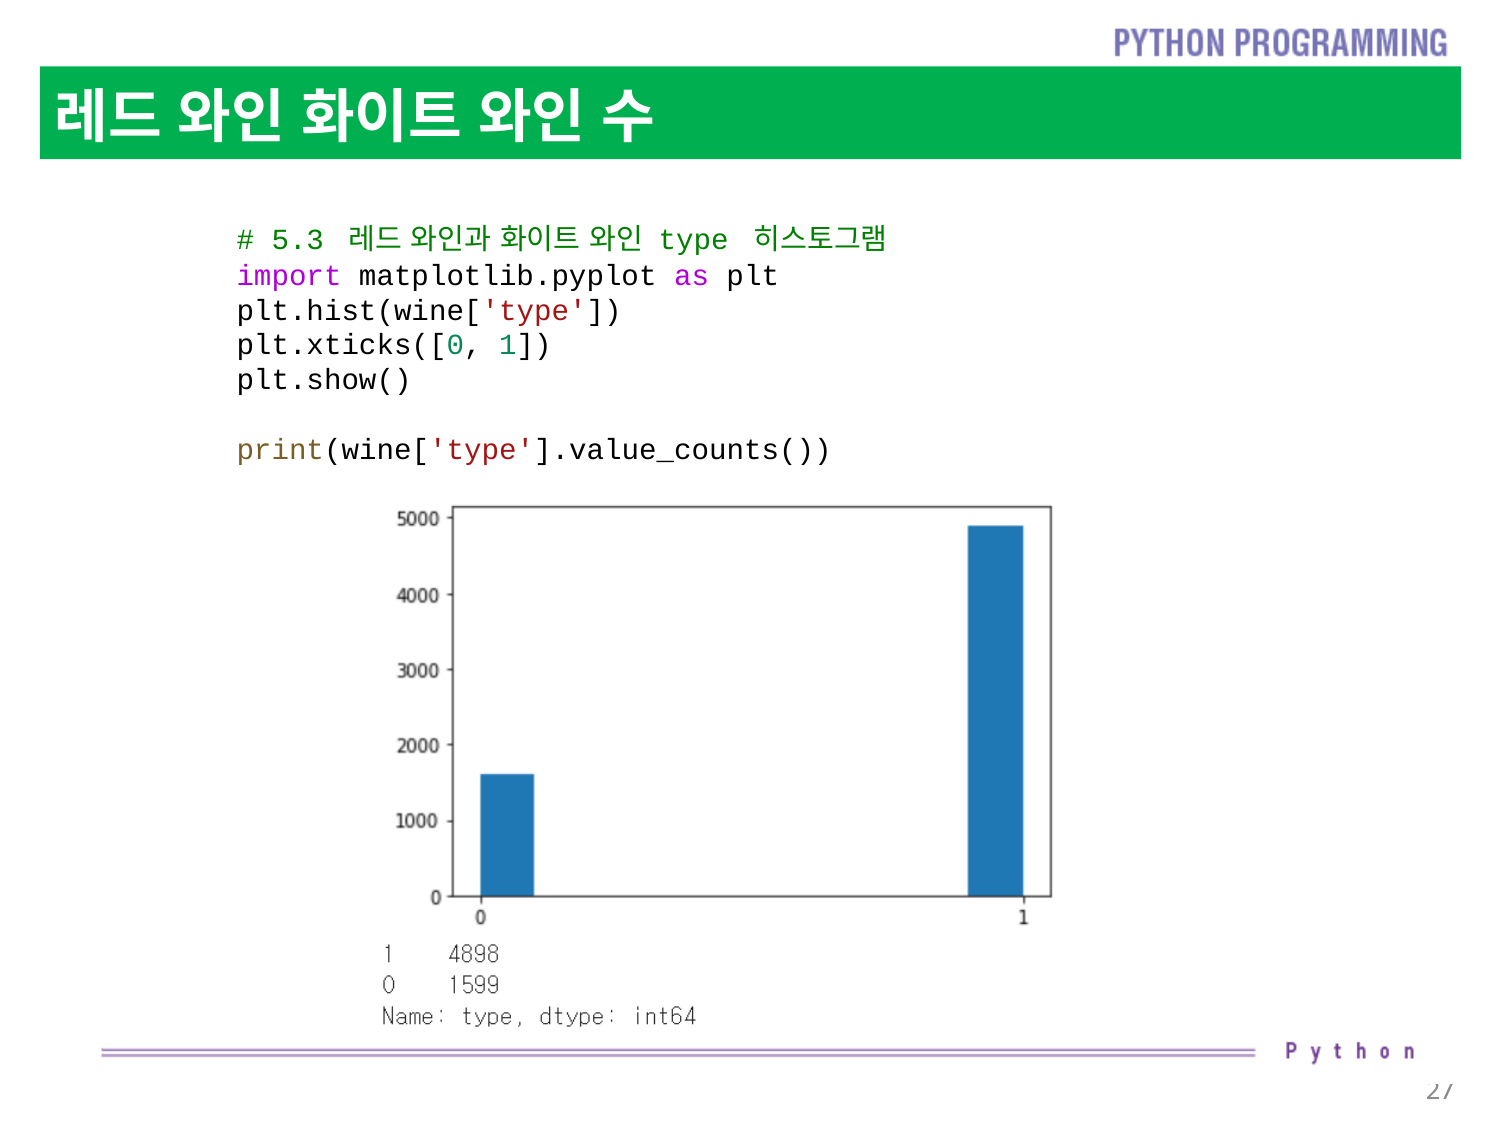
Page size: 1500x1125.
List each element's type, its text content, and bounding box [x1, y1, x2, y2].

title 레드 와인 화이트 와인 수 [39, 76, 1444, 152]
text_box # 5.3 레드 와인과 화이트 와인 type 히스토그램 import matplotlib.pyplot as plt plt.hist(wine['type']) plt.xticks([0, 1]) plt.show() print(wine['type'].value_counts()) [221, 213, 1295, 473]
picture [18, 493, 1483, 1084]
picture [1106, 13, 1462, 66]
slide_number 27 [1119, 1071, 1470, 1112]
